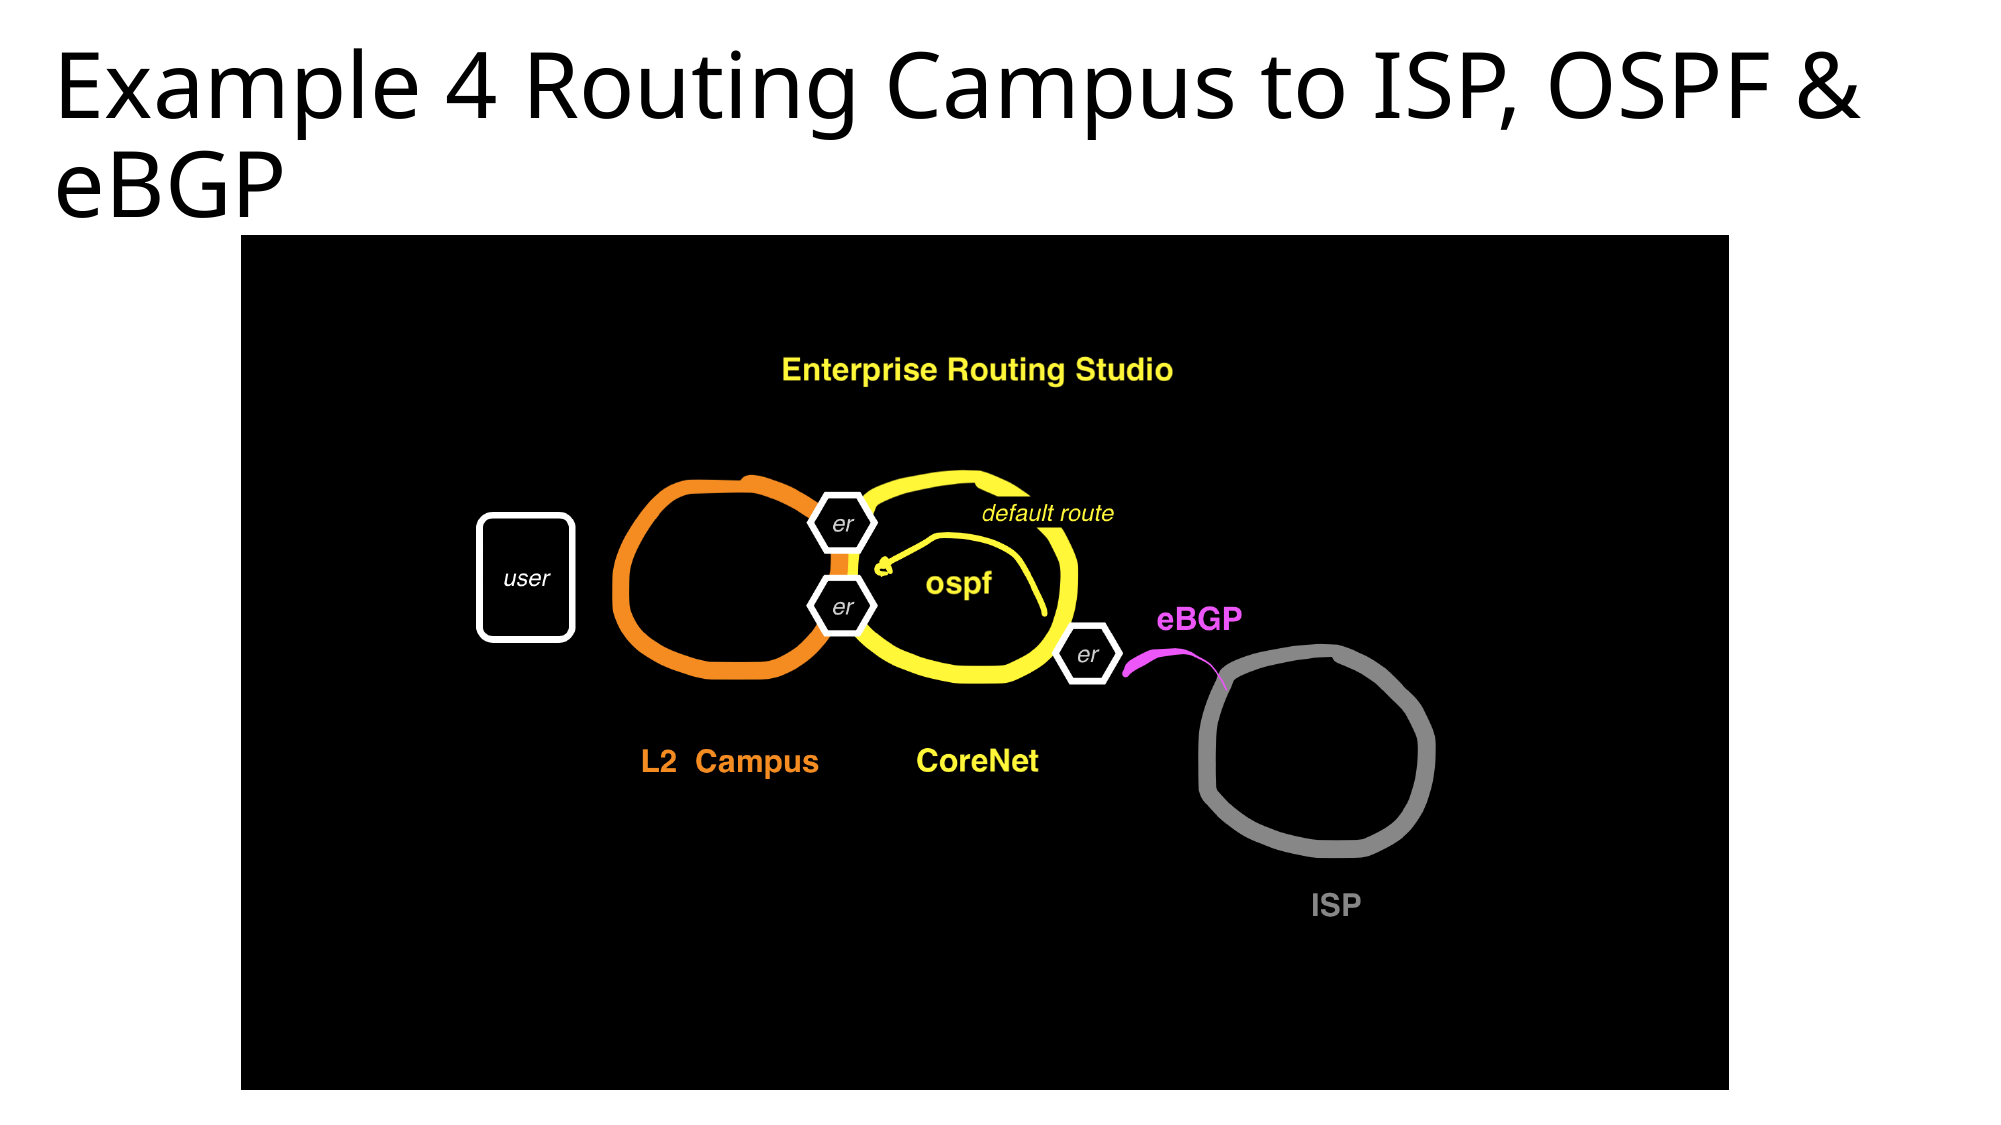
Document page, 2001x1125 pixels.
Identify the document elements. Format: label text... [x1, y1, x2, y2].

title Example 4 Routing Campus to ISP, OSPF & eBGP [38, 28, 1933, 248]
picture [241, 235, 1729, 1090]
